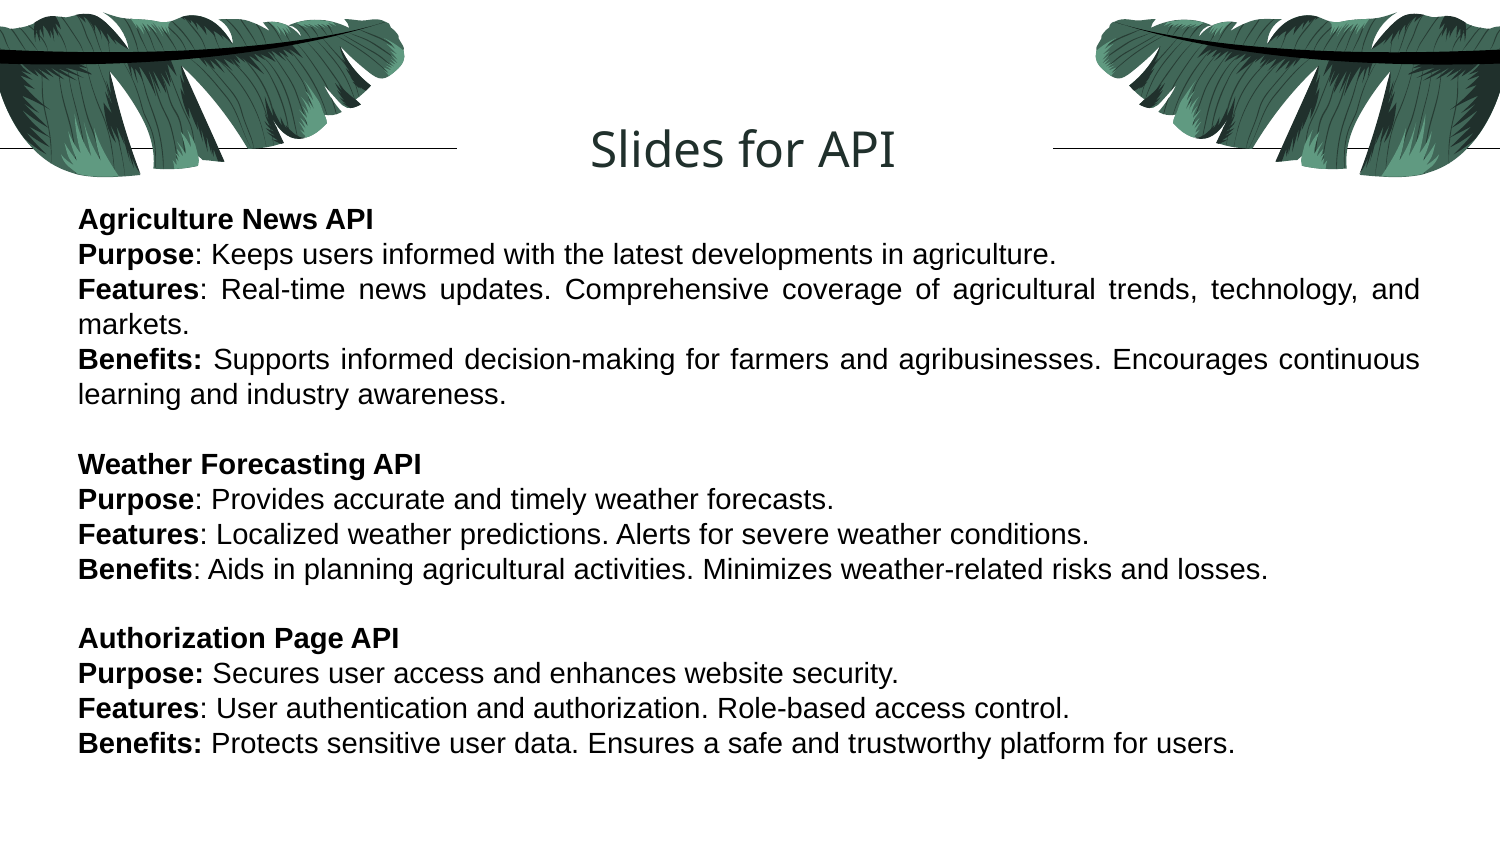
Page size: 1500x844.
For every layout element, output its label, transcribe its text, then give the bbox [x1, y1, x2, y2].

title Slides for API [446, 102, 1054, 192]
text_box Agriculture News API Purpose: Keeps users informed with the latest developments in agriculture. Features: Real-time news updates. Comprehensive coverage of agricultural trends, technology, and markets. Benefits: Supports informed decision-making for farmers and agribusinesses. Encourages continuous learning and industry awareness. Weather Forecasting API Purpose: Provides accurate and timely weather forecasts. Features: Localized weather predictions. Alerts for severe weather conditions. Benefits: Aids in planning agricultural activities. Minimizes weather-related risks and losses. Authorization Page API Purpose: Secures user access and enhances website security. Features: User authentication and authorization. Role-based access control. Benefits: Protects sensitive user data. Ensures a safe and trustworthy platform for users. [63, 192, 1437, 768]
